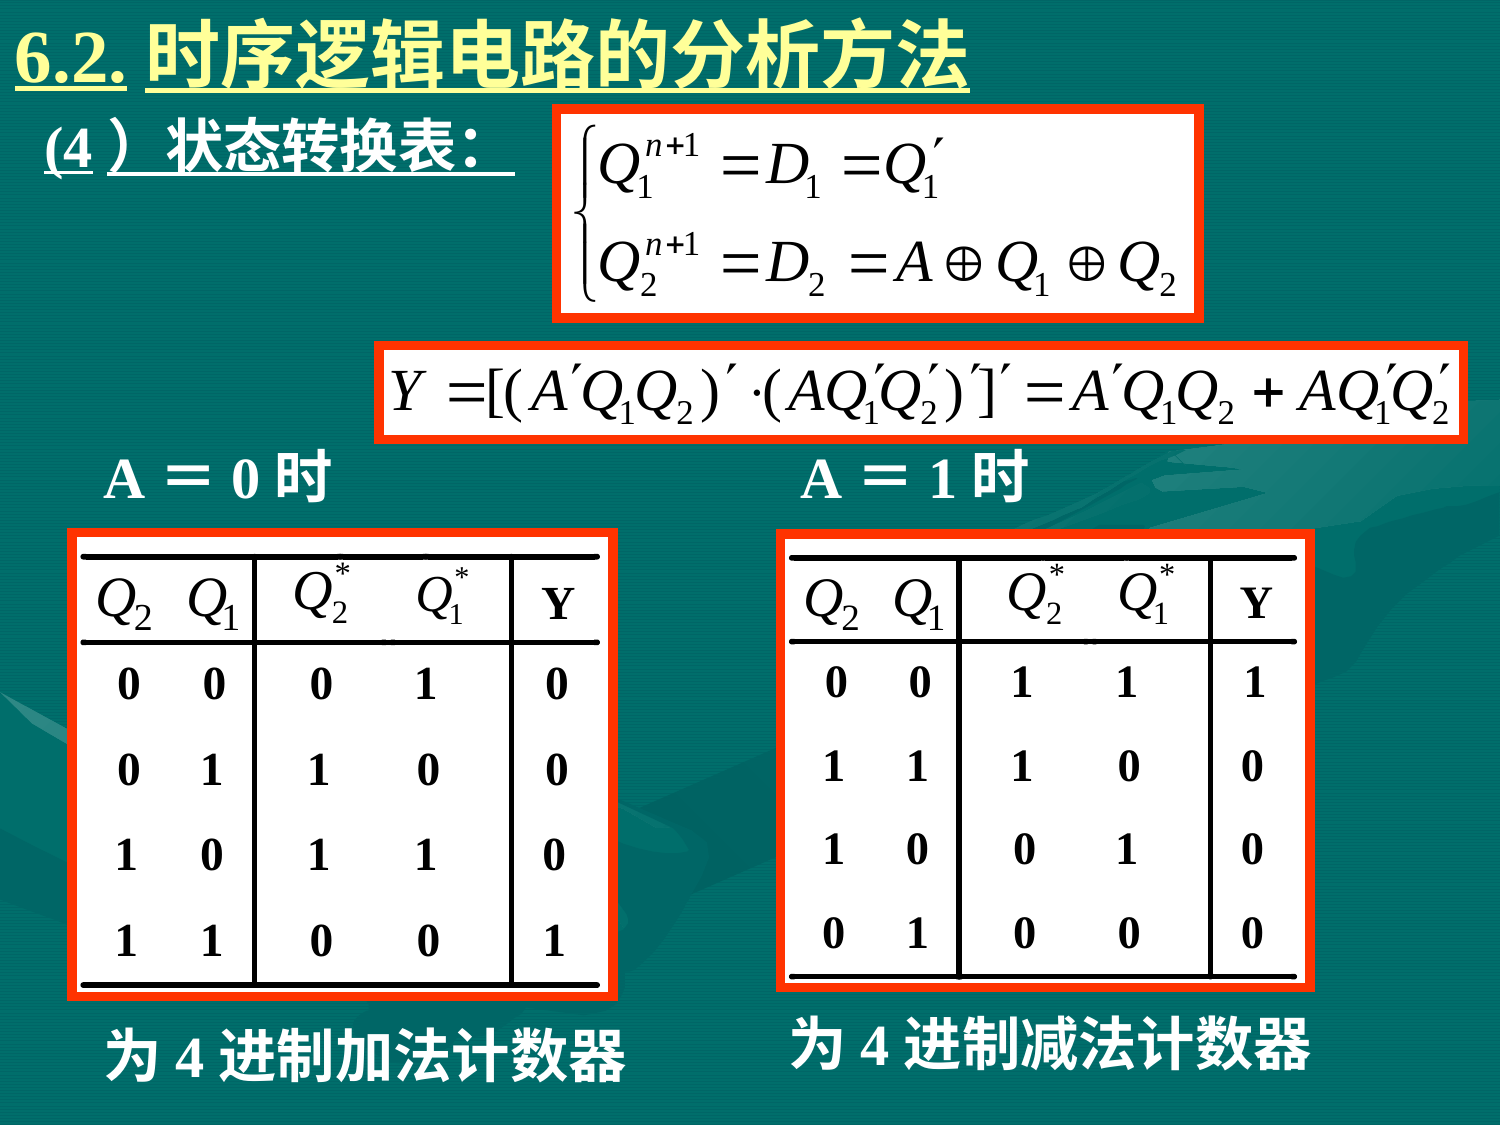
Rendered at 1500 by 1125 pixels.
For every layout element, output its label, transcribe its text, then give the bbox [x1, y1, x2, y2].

text_box A＝1时 [785, 444, 1323, 518]
text_box 为4进制减法计数器 [773, 999, 1400, 1085]
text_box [560, 113, 1195, 314]
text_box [76, 536, 609, 992]
text_box 6.2.时序逻辑电路的分析方法 [0, 0, 1005, 118]
title (4）状态转换表： [29, 118, 552, 177]
text_box A＝0时 [88, 432, 476, 518]
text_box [785, 538, 1306, 984]
text_box 为4进制加法计数器 [88, 1011, 691, 1097]
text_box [383, 349, 1459, 435]
